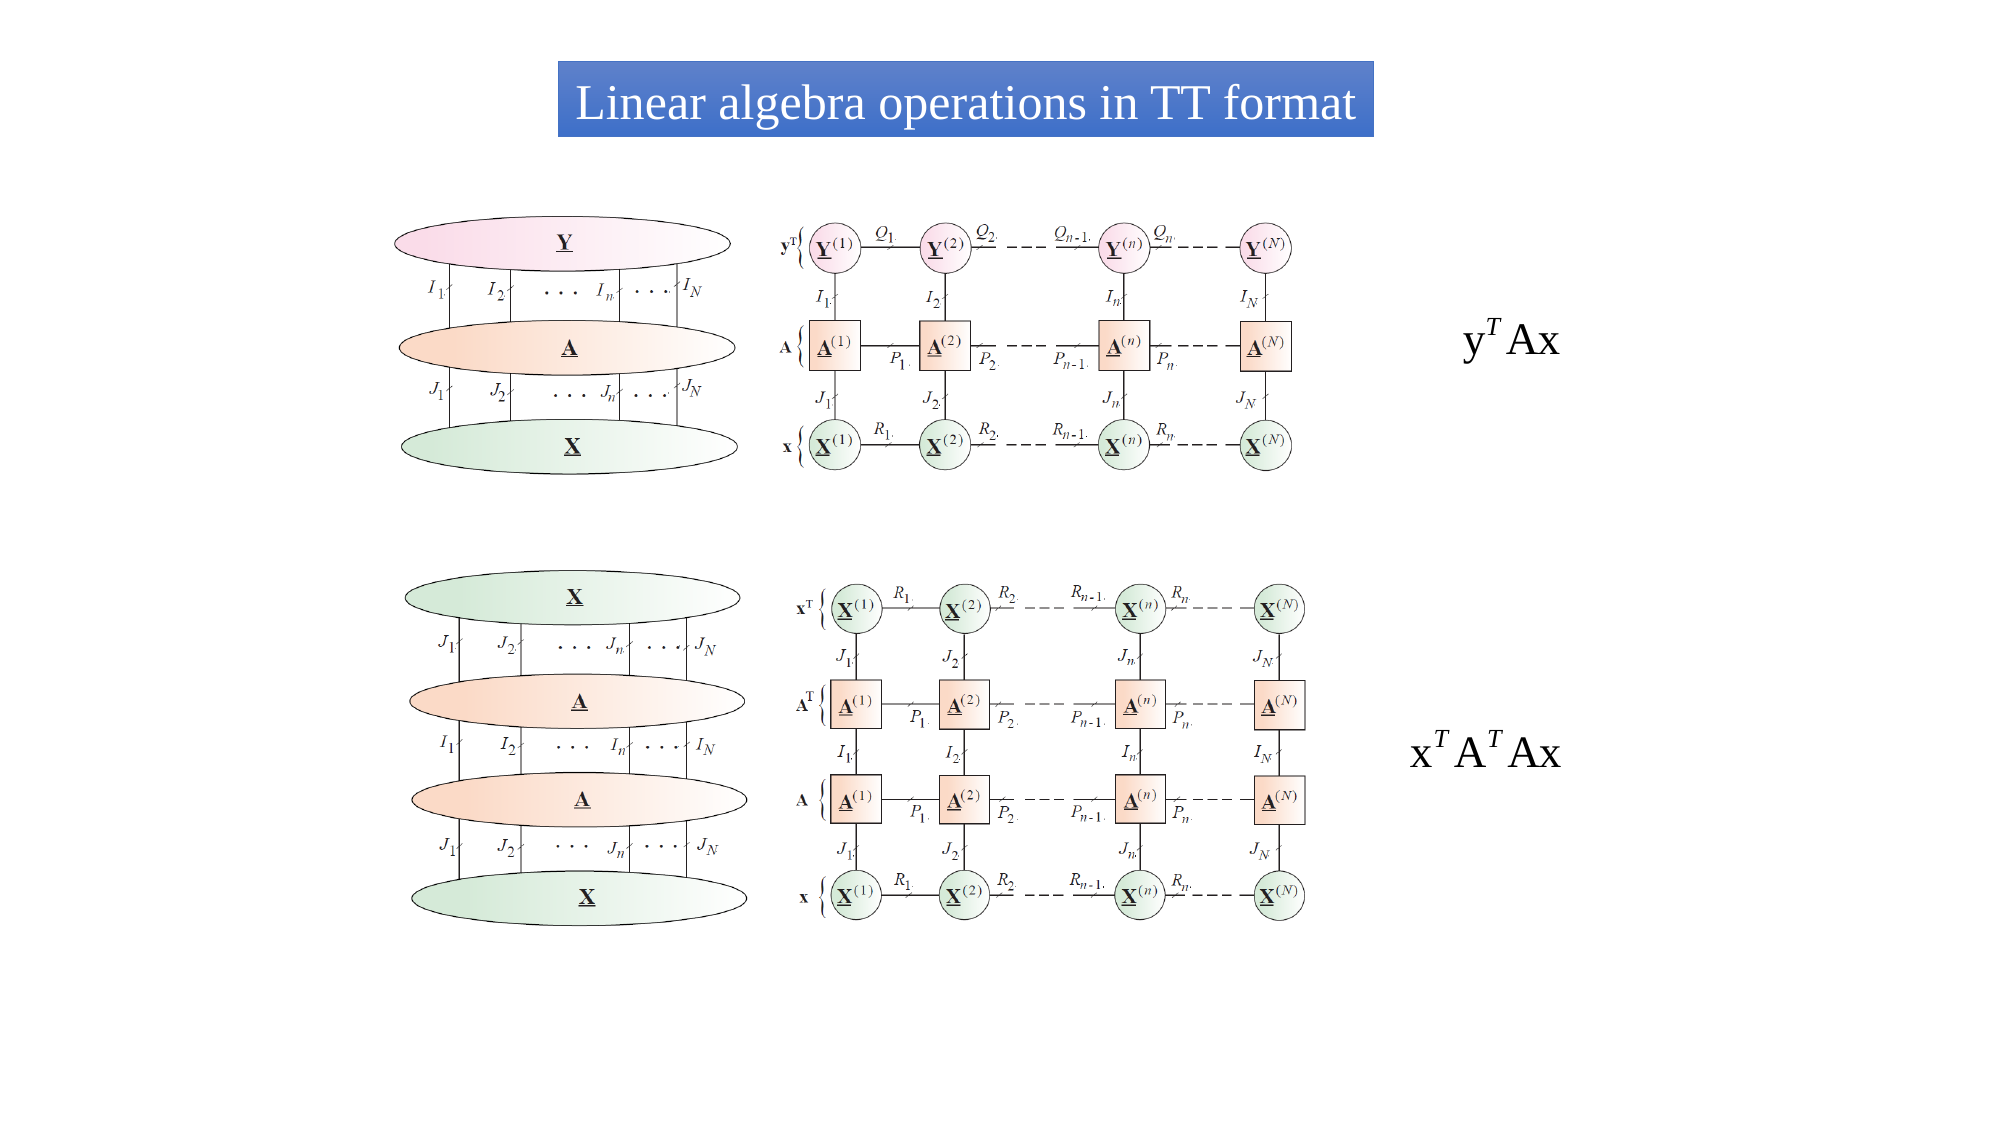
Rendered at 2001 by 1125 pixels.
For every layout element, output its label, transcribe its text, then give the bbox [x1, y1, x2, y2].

text_box Linear algebra operations in TT format [558, 61, 1374, 137]
picture [391, 561, 1313, 937]
picture [391, 207, 1321, 501]
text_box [1402, 718, 1572, 775]
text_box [1454, 306, 1572, 374]
